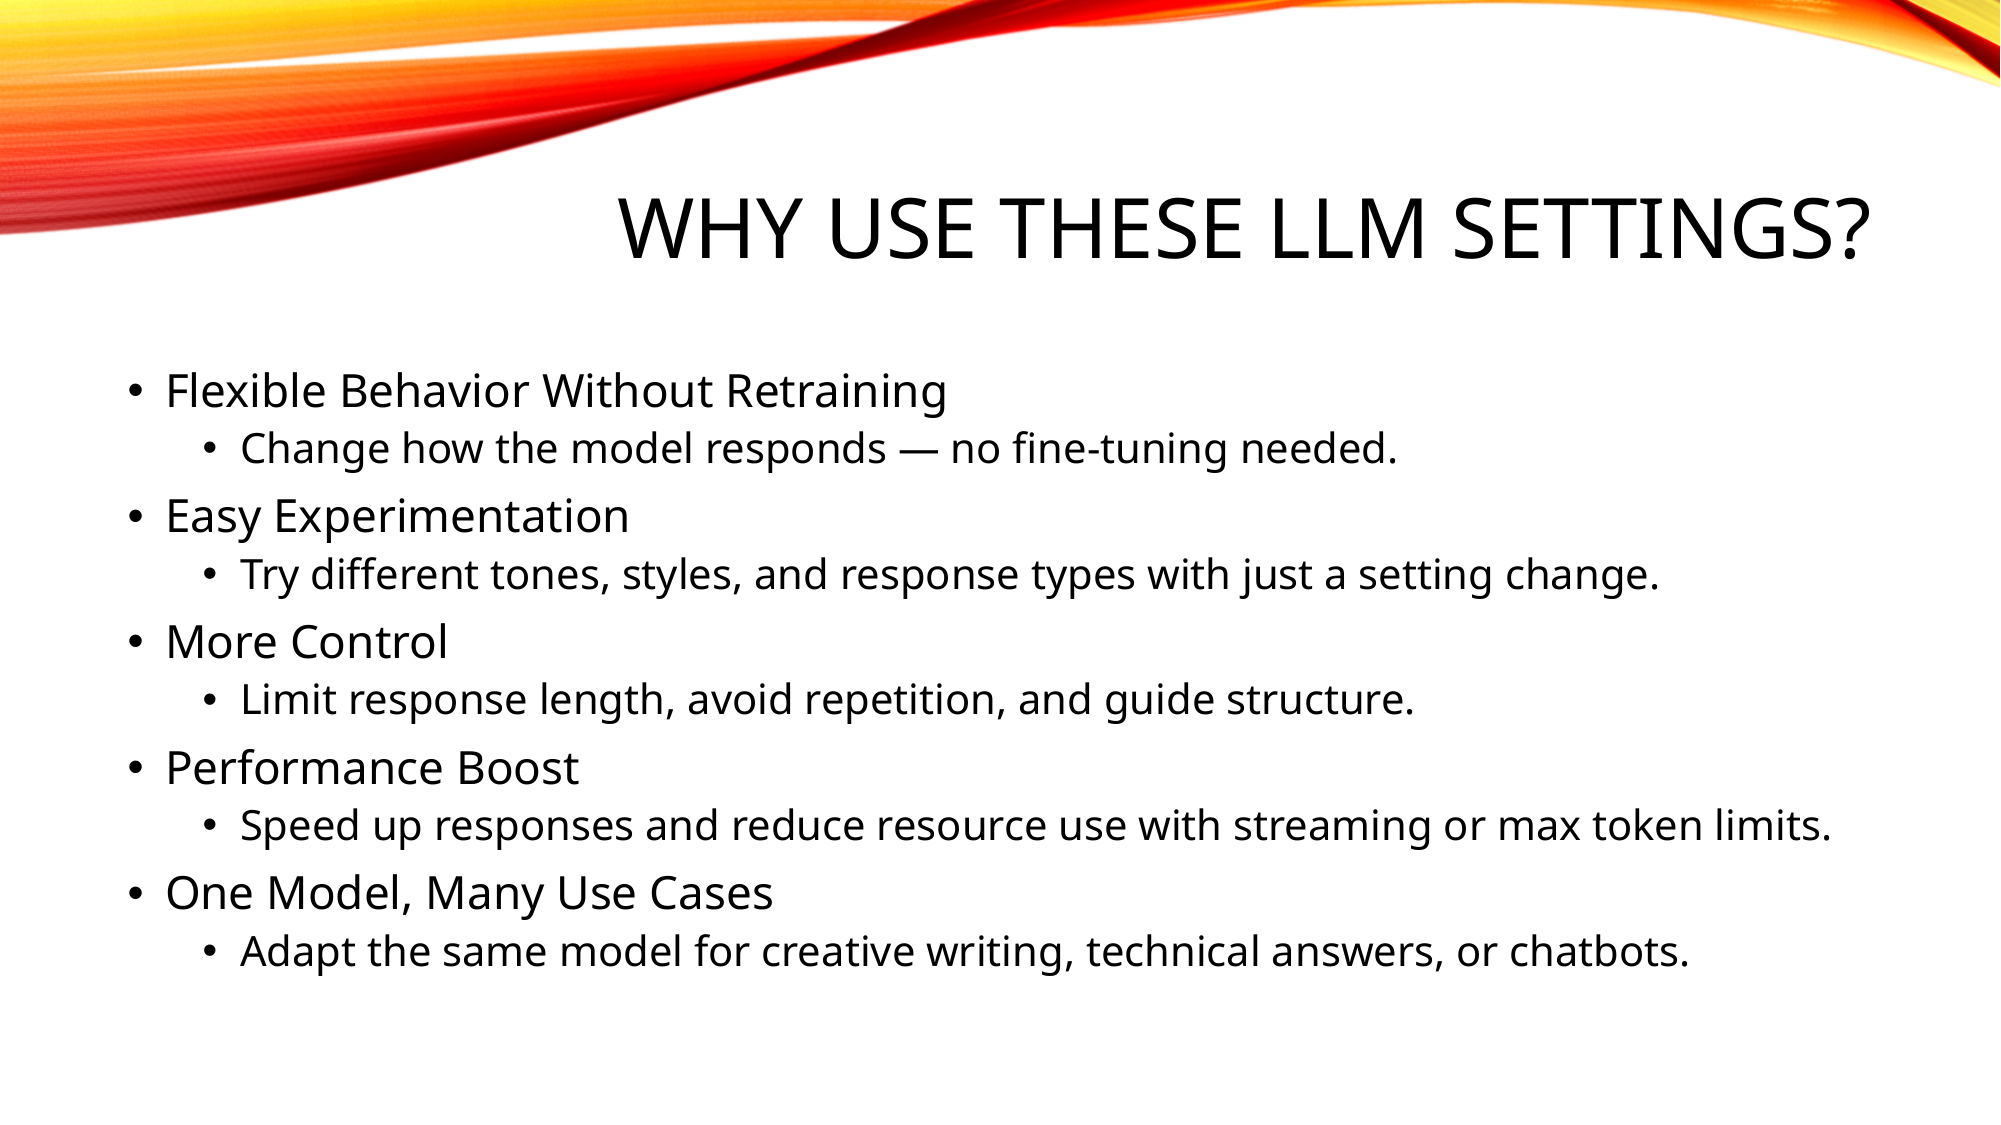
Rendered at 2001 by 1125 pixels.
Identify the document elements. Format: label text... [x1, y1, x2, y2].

picture [0, 0, 2000, 237]
list Flexible Behavior Without Retraining Change how the model responds — no fine-tuning needed. Easy Experimentation Try different tones, styles, and response types with just a setting change. More Control Limit response length, avoid repetition, and guide structure. Performance Boost Speed up responses and reduce resource use with streaming or max token limits. One Model, Many Use Cases Adapt the same model for creative writing, technical answers, or chatbots. [112, 360, 1888, 1021]
title Why Use THESE LLM Settings? [474, 125, 1888, 338]
